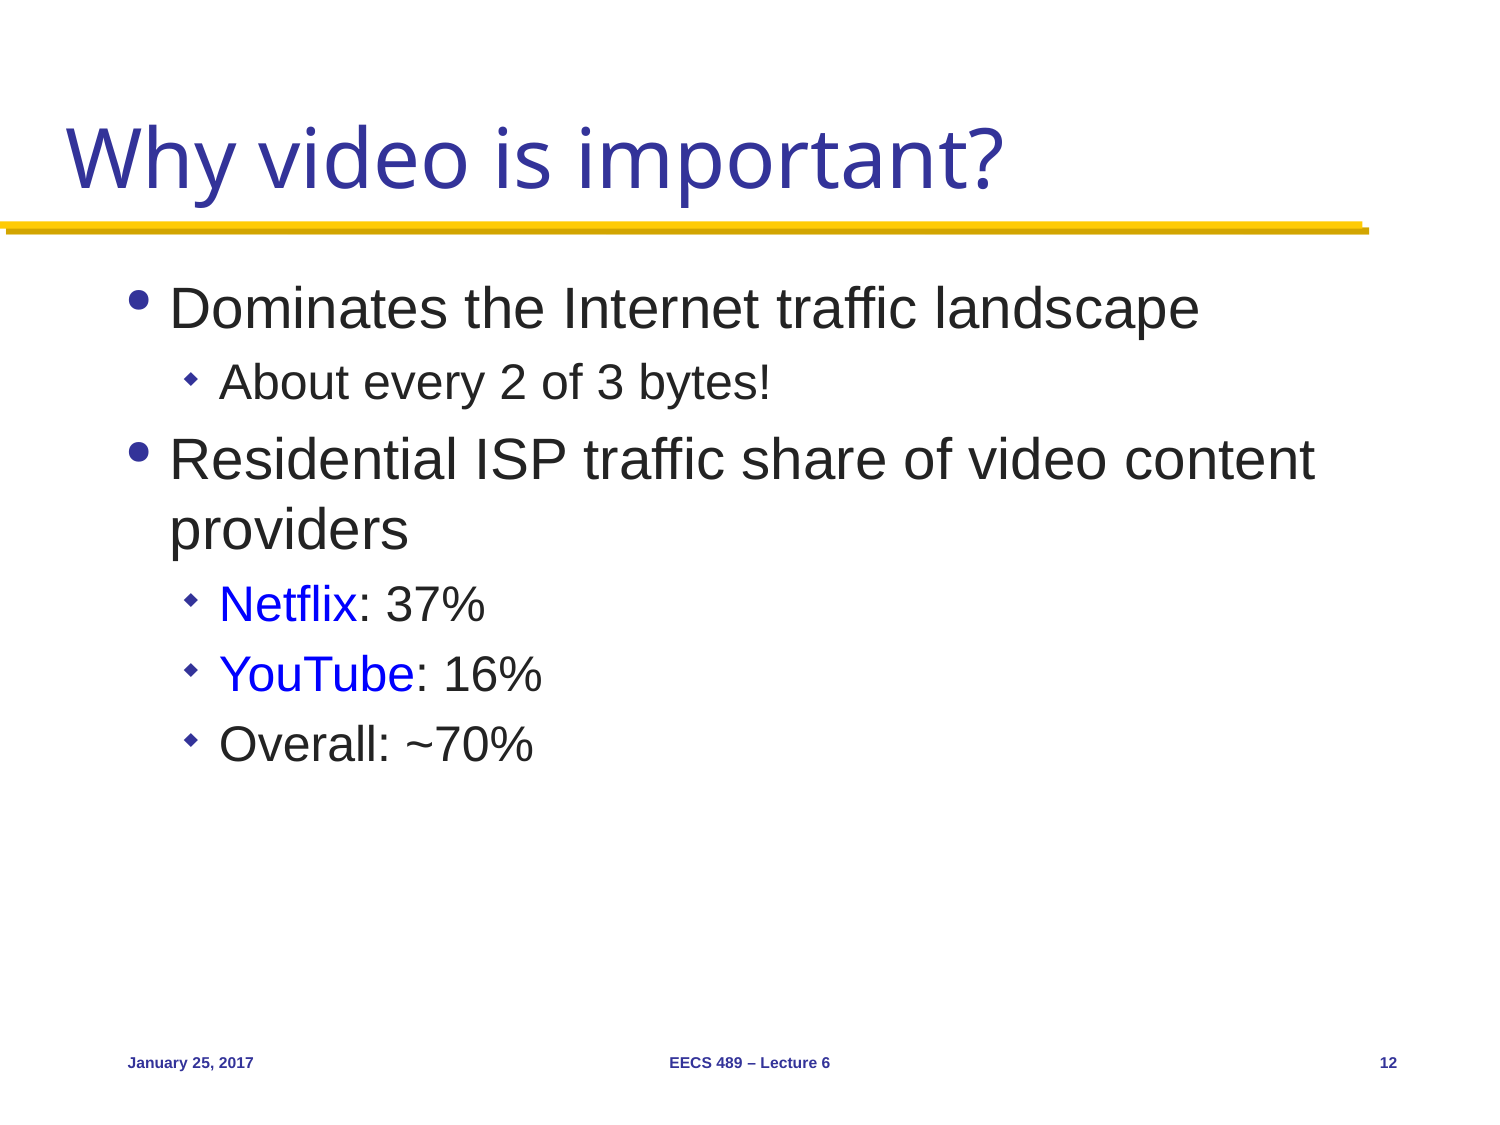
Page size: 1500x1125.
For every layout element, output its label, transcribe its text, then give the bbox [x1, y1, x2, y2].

slide_number 12 [1312, 1024, 1413, 1101]
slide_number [112, 1024, 426, 1101]
list Dominates the Internet traffic landscape About every 2 of 3 bytes! Residential ISP traffic share of video content providers Netflix: 37% YouTube: 16% Overall: ~70% [112, 262, 1413, 988]
title Why video is important? [49, 24, 1451, 213]
footer EECS 489 – Lecture 6 [512, 1024, 988, 1101]
